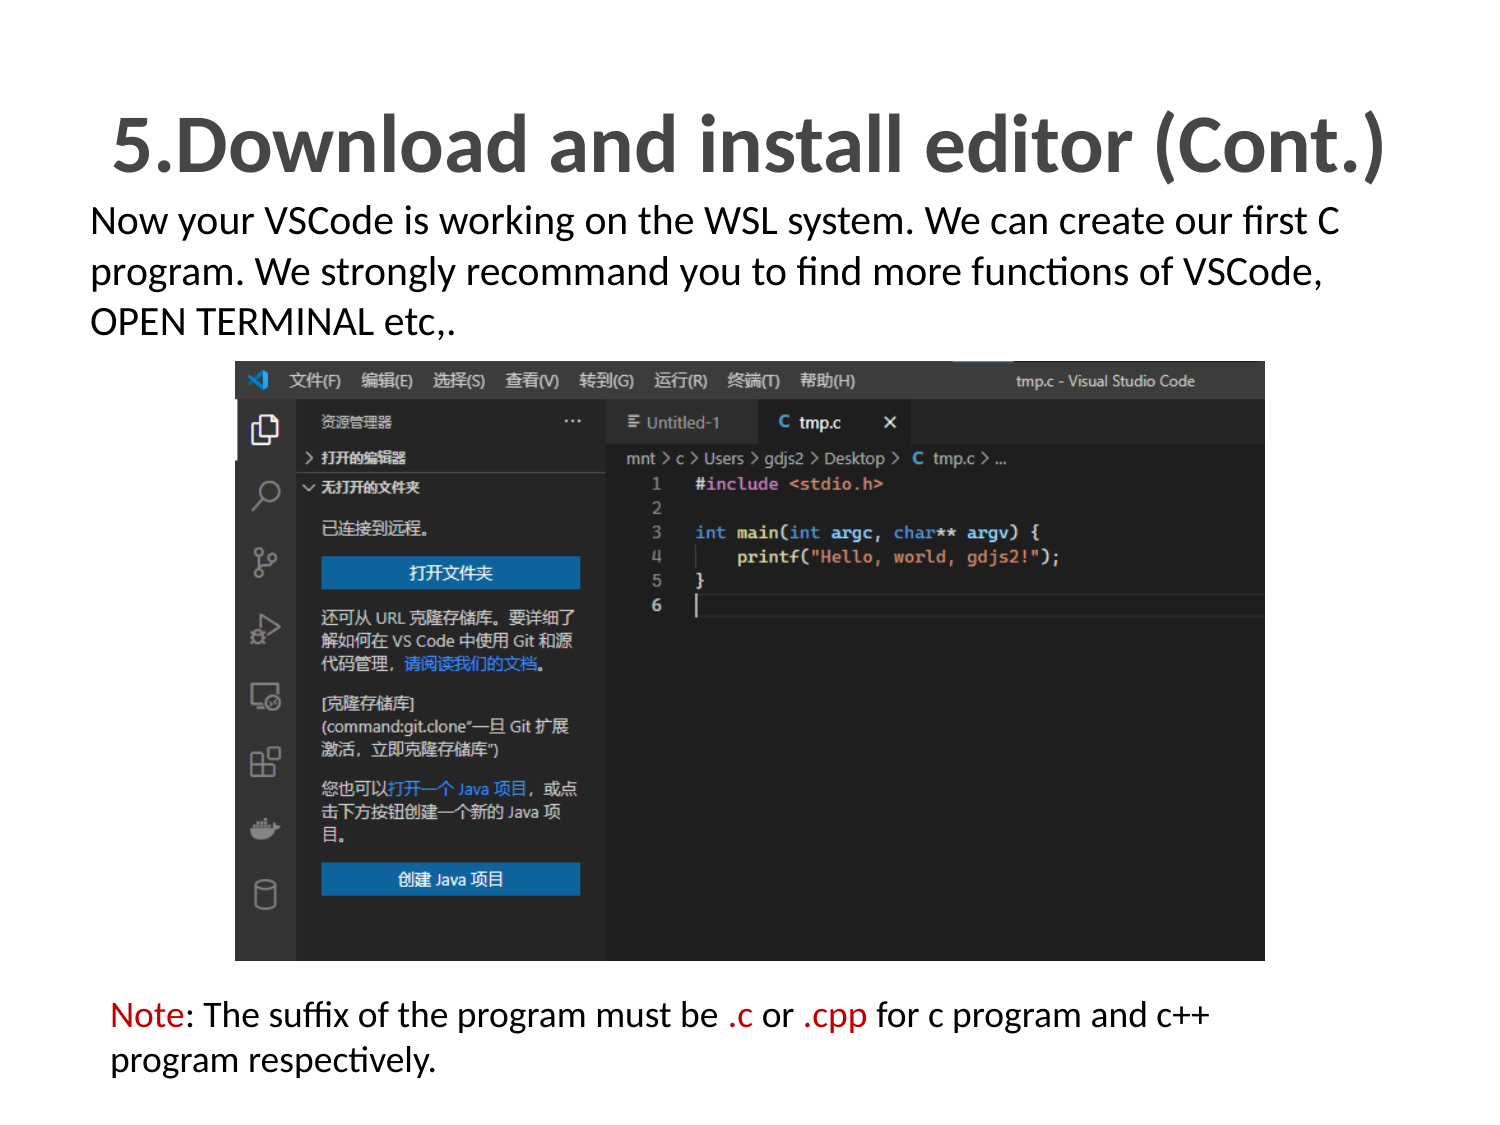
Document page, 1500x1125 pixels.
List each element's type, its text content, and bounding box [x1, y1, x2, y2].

text_box Note: The suffix of the program must be .c or .cpp for c program and c++ program respectively. [95, 982, 1282, 1088]
title 5.Download and install editor (Cont.) [75, 45, 1425, 185]
picture [235, 361, 1265, 961]
list Now your VSCode is working on the WSL system. We can create our first C program. We strongly recommand you to find more functions of VSCode, OPEN TERMINAL etc,. [75, 185, 1425, 376]
